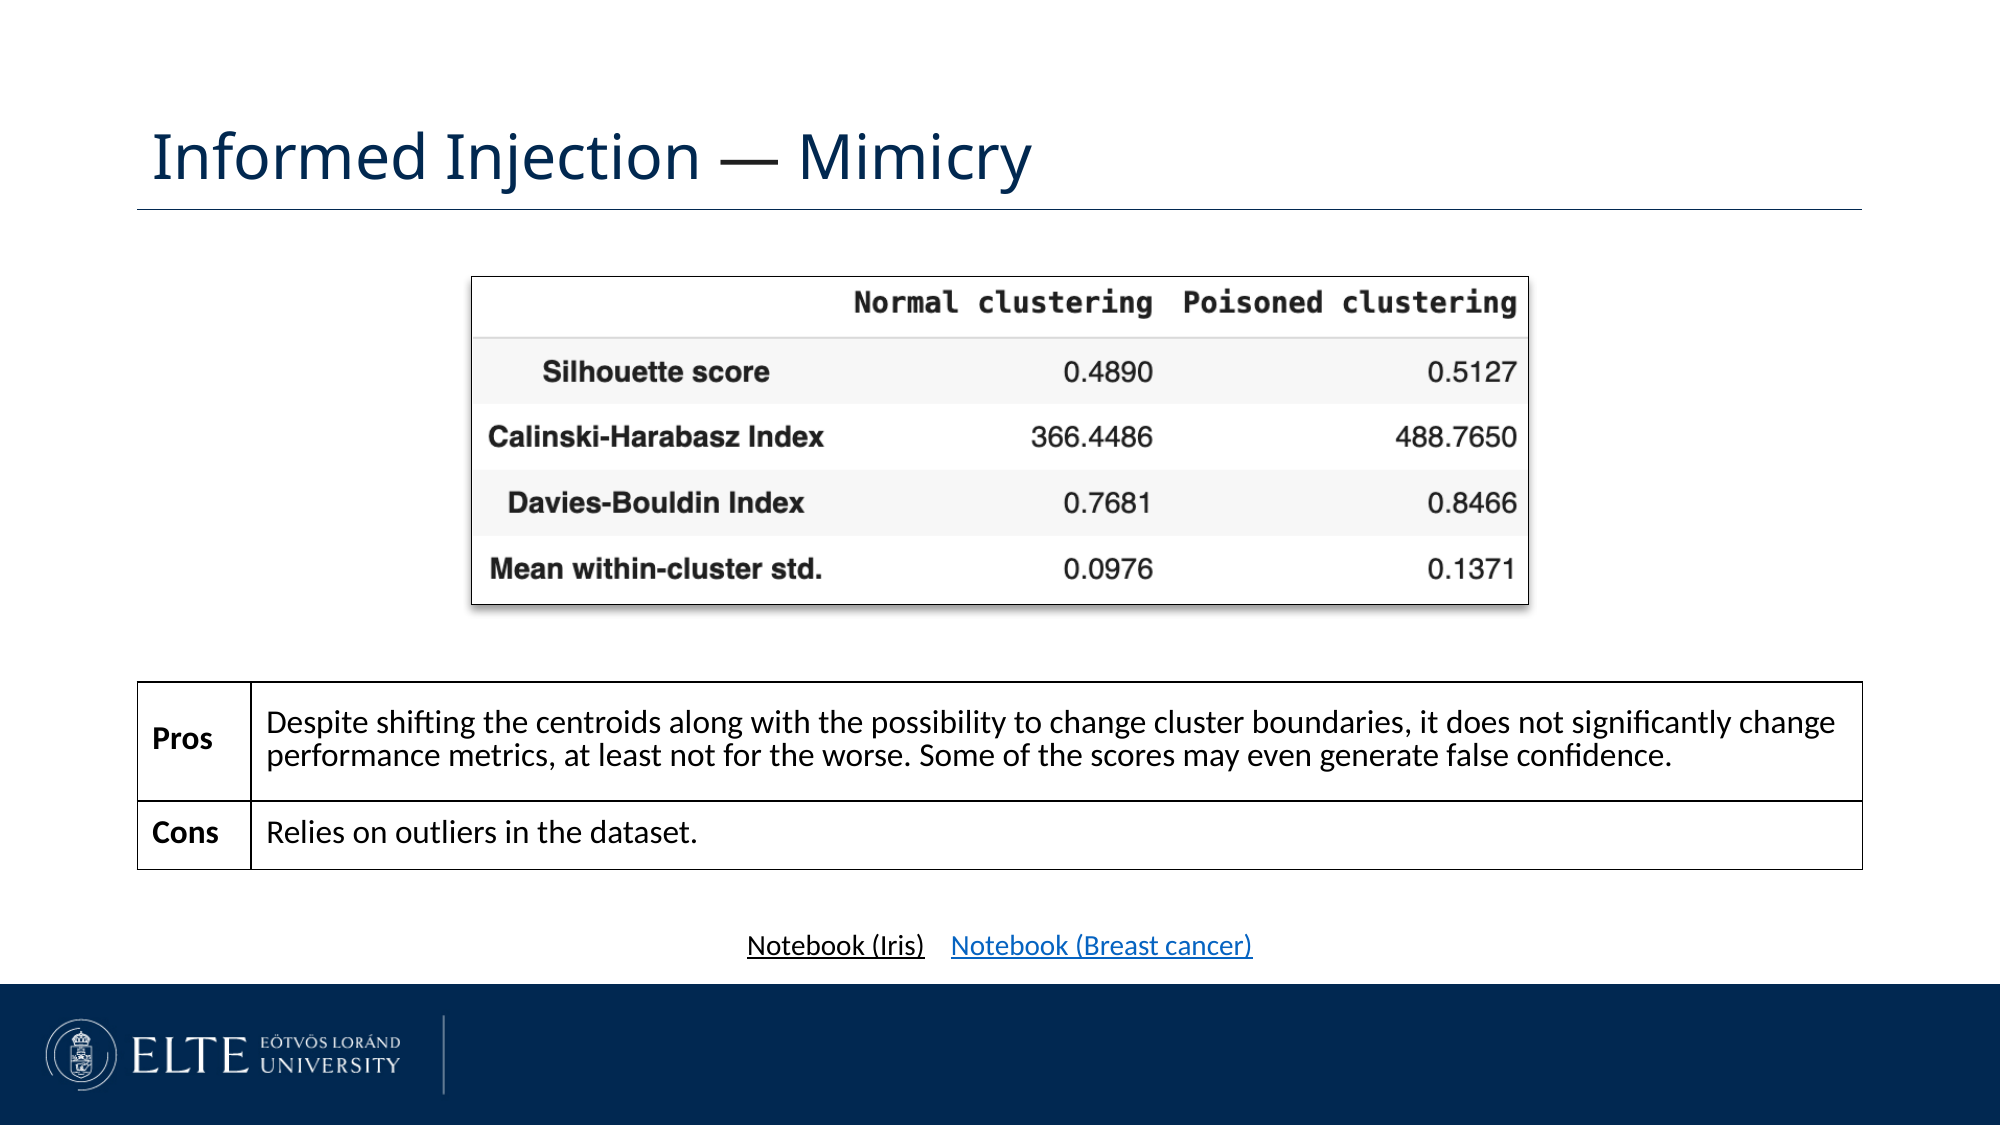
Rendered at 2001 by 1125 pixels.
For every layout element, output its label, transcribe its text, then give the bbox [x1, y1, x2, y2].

picture [0, 984, 2000, 1125]
text_box Notebook (Iris) Notebook (Breast cancer) [692, 918, 1308, 969]
table_header Pros [138, 683, 250, 800]
table_cell Cons [138, 802, 250, 869]
table_header Despite shifting the centroids along with the possibility to change cluster boundaries, it does not significantly change performance metrics, at least not for the worse. Some of the scores may even generate false confidence. [252, 683, 1862, 800]
table_cell Relies on outliers in the dataset. [252, 802, 1862, 869]
picture [471, 276, 1529, 605]
list Informed Injection — Mimicry [137, 118, 1863, 206]
